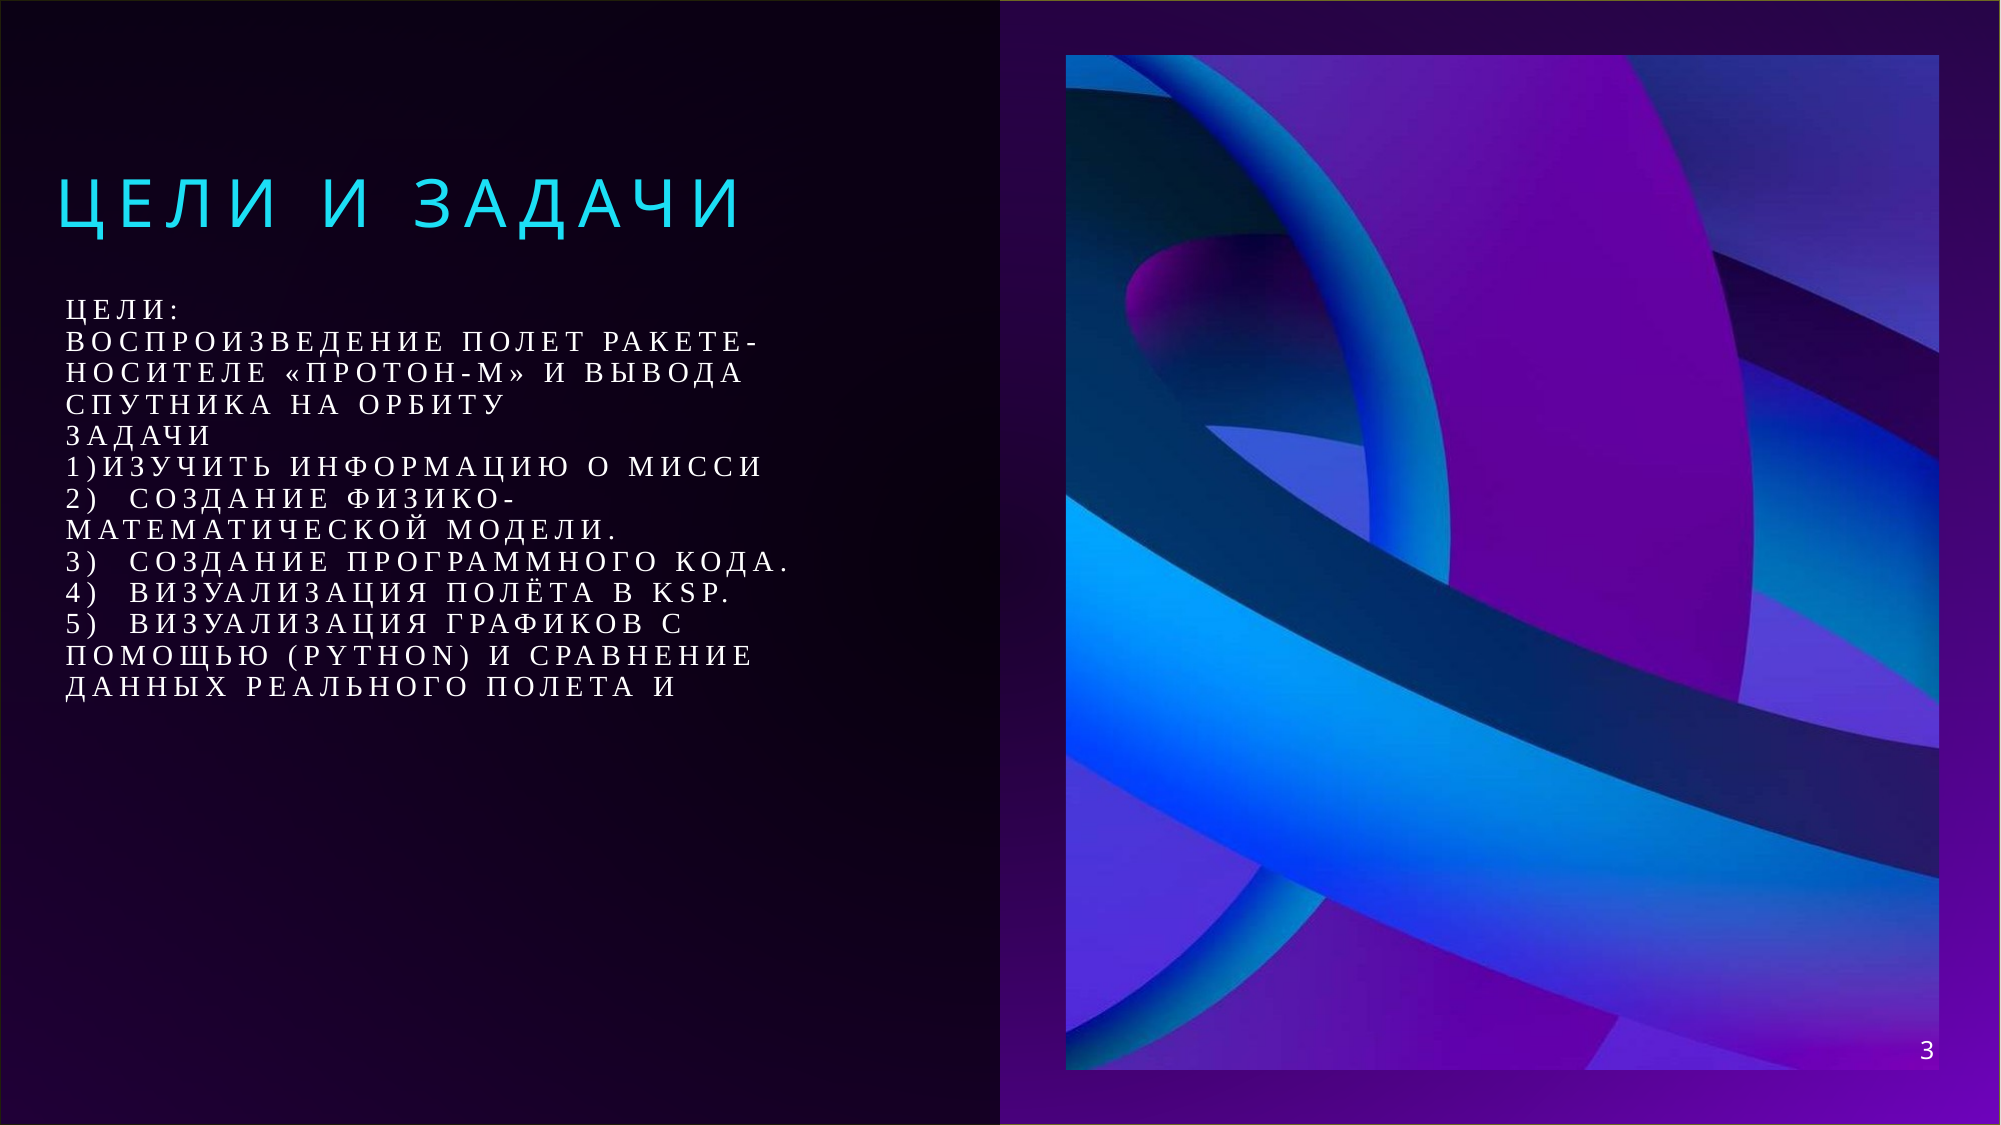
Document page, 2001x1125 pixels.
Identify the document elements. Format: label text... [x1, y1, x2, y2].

picture [1065, 55, 1940, 1070]
title цели: Воспроизведение полет ракете-носителе «Протон-М» и вывода спутника на орбиту Задачи 1)Изучить информацию о мисси 2) Создание физико-математической модели. 3) Создание программного кода. 4) Визуализация полёта в KSP. 5) Визуализация графиков с помощью (Python) и сравнение данных реального полета и [50, 257, 865, 711]
subtitle Цели и задачи [40, 162, 854, 259]
slide_number 3 [1499, 1021, 1950, 1082]
